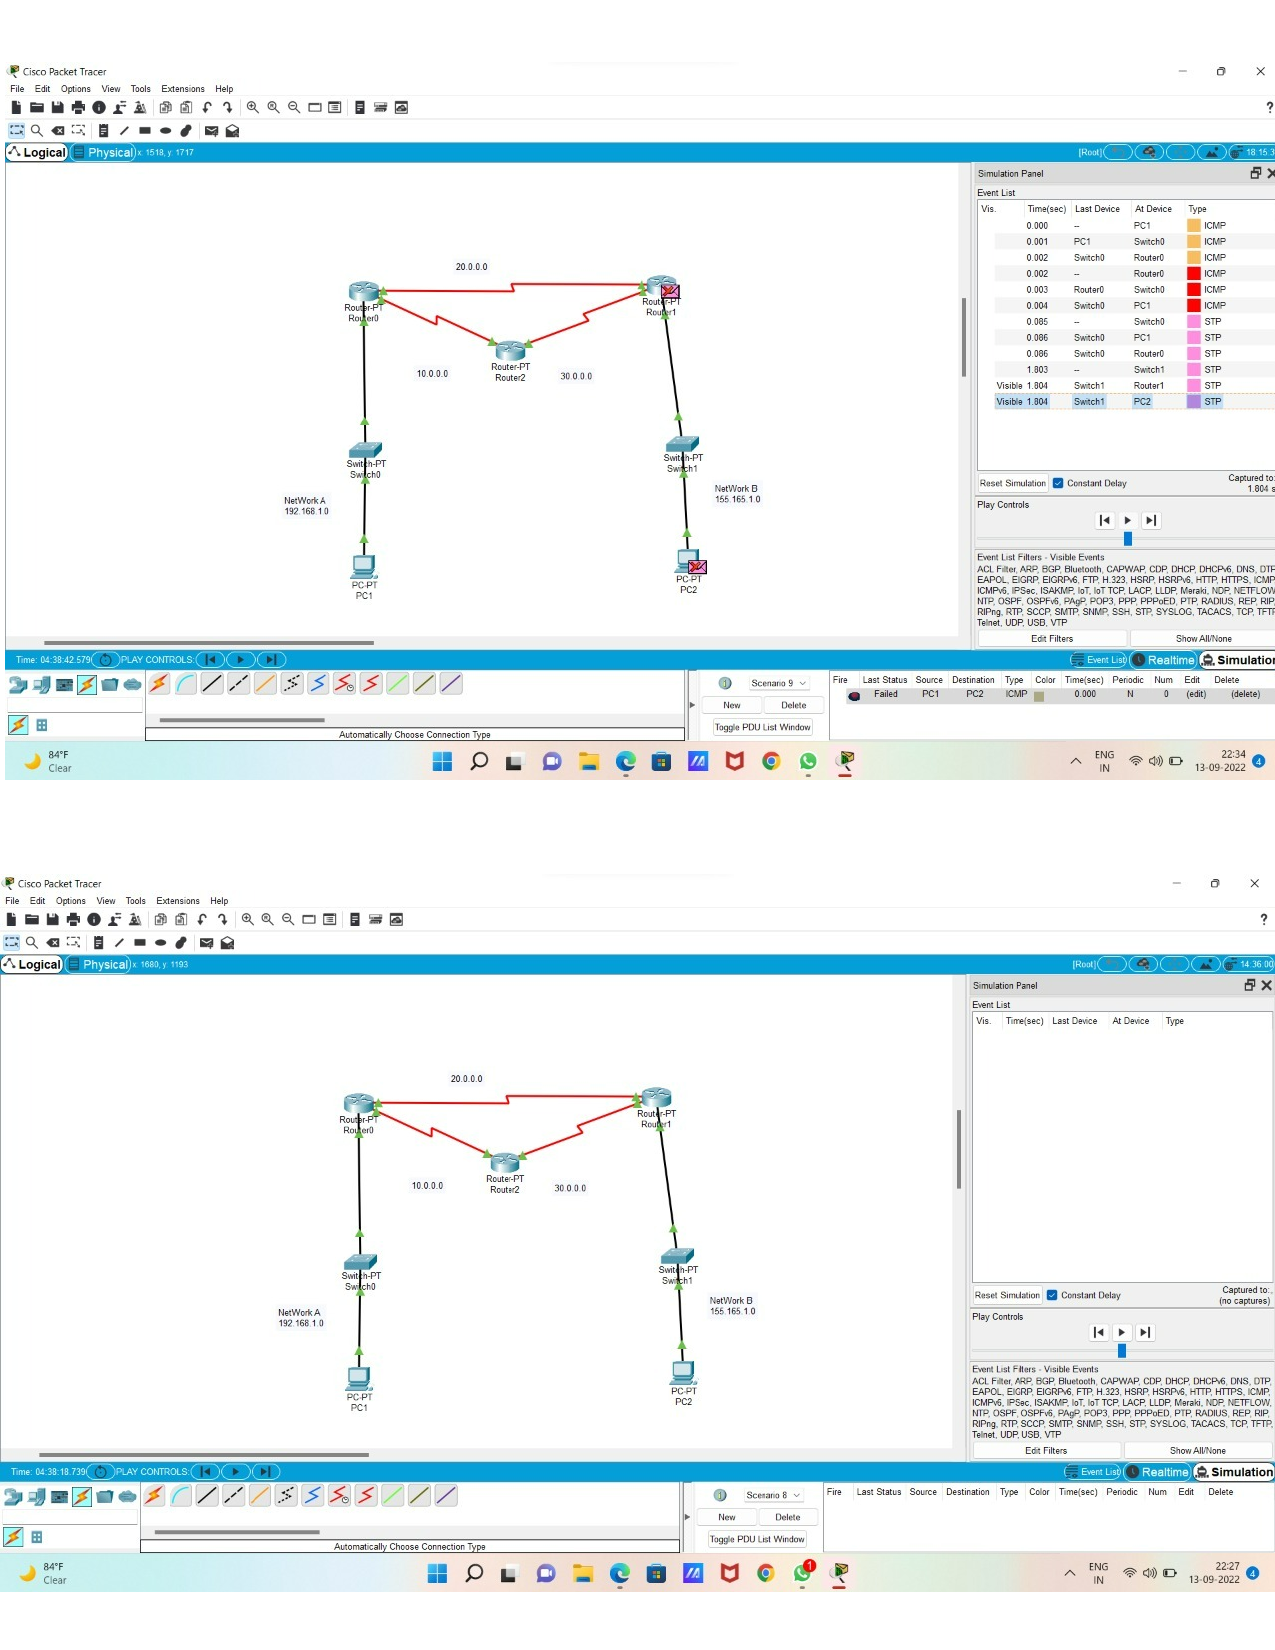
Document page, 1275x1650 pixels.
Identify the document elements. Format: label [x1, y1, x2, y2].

picture [1088, 656, 1108, 663]
picture [77, 656, 93, 662]
picture [62, 1468, 88, 1475]
picture [54, 656, 62, 663]
picture [1082, 1468, 1102, 1475]
picture [0, 874, 1275, 1592]
picture [119, 656, 142, 663]
picture [5, 62, 1275, 780]
picture [141, 1468, 180, 1475]
picture [18, 656, 35, 663]
picture [146, 656, 185, 663]
picture [65, 656, 74, 663]
picture [41, 657, 49, 662]
picture [13, 1468, 30, 1475]
picture [49, 1468, 57, 1475]
picture [36, 1469, 44, 1474]
picture [114, 1468, 137, 1475]
